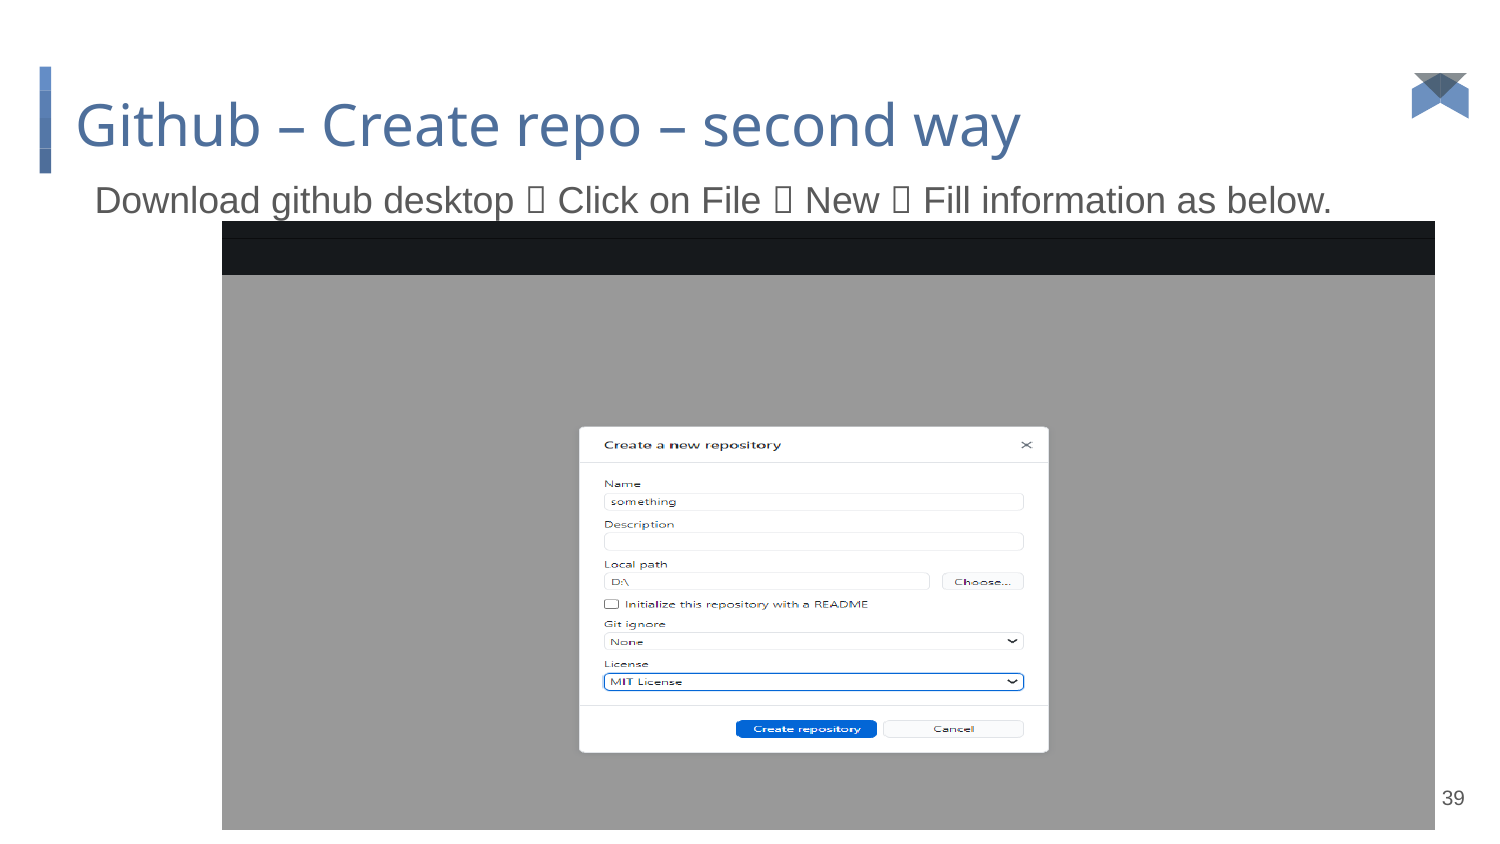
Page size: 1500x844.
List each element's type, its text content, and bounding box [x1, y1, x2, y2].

picture [222, 221, 1436, 830]
title Github – Create repo – second way [60, 72, 1449, 154]
slide_number 39 [1440, 764, 1480, 830]
subtitle Download github desktop  Click on File  New  Fill information as below. [60, 154, 1449, 219]
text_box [1417, 67, 1464, 125]
